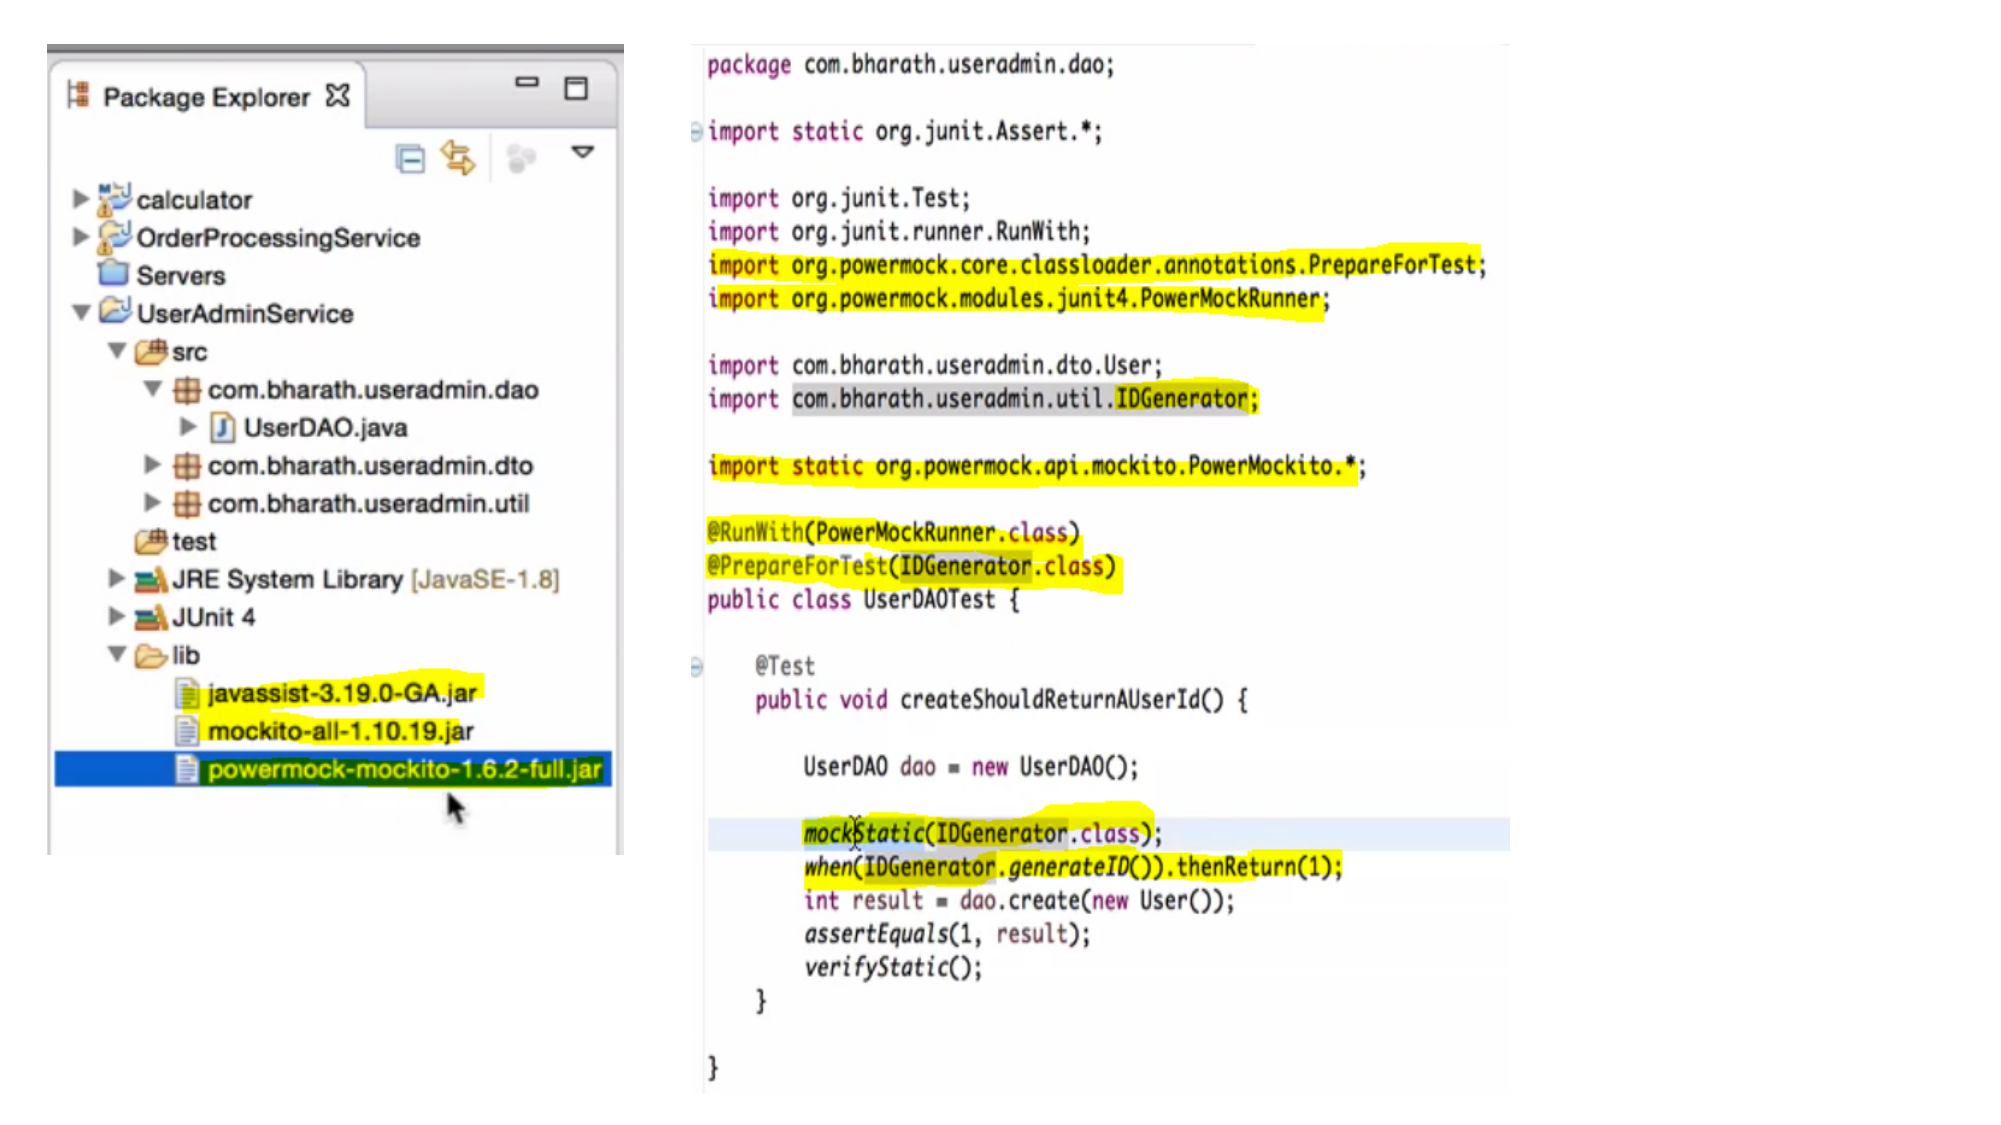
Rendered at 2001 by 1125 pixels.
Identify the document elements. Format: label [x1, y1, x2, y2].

picture [691, 44, 1510, 1094]
picture [47, 44, 624, 855]
